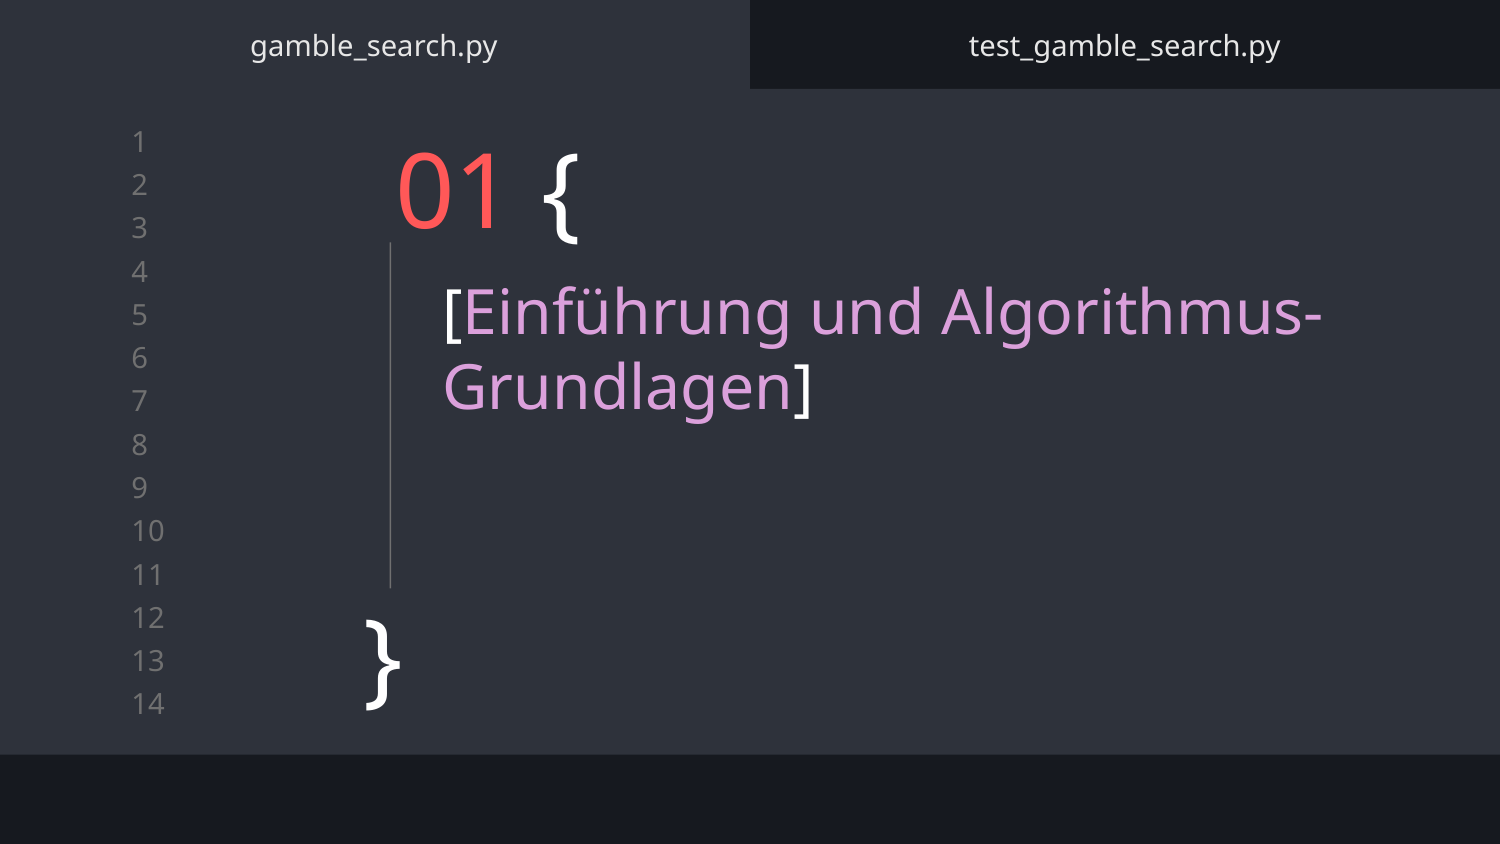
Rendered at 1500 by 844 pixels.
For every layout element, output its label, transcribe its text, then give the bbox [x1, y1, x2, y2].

text_box gamble_search.py [0, 15, 749, 74]
title 01 { [337, 96, 640, 278]
title [Einführung und Algorithmus-Grundlagen] [427, 302, 1457, 391]
text_box test_gamble_search.py [749, 15, 1500, 74]
text_box } [348, 588, 432, 717]
